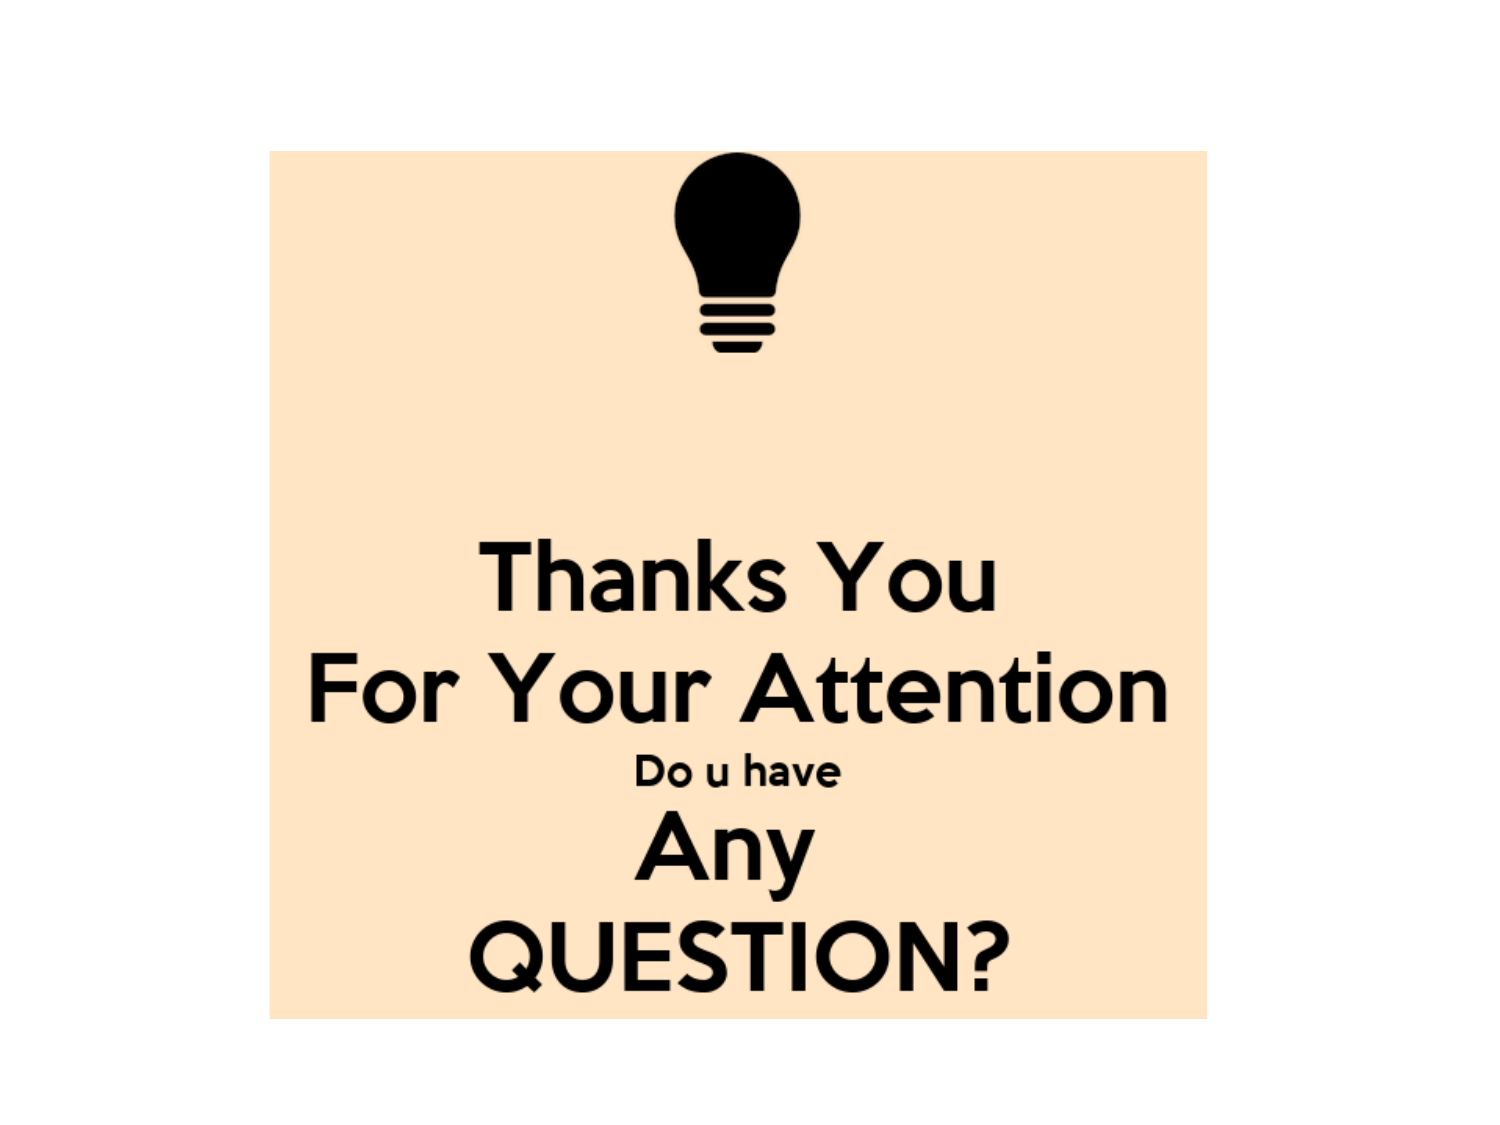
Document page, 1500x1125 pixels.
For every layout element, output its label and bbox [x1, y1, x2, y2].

picture [269, 151, 1208, 1019]
